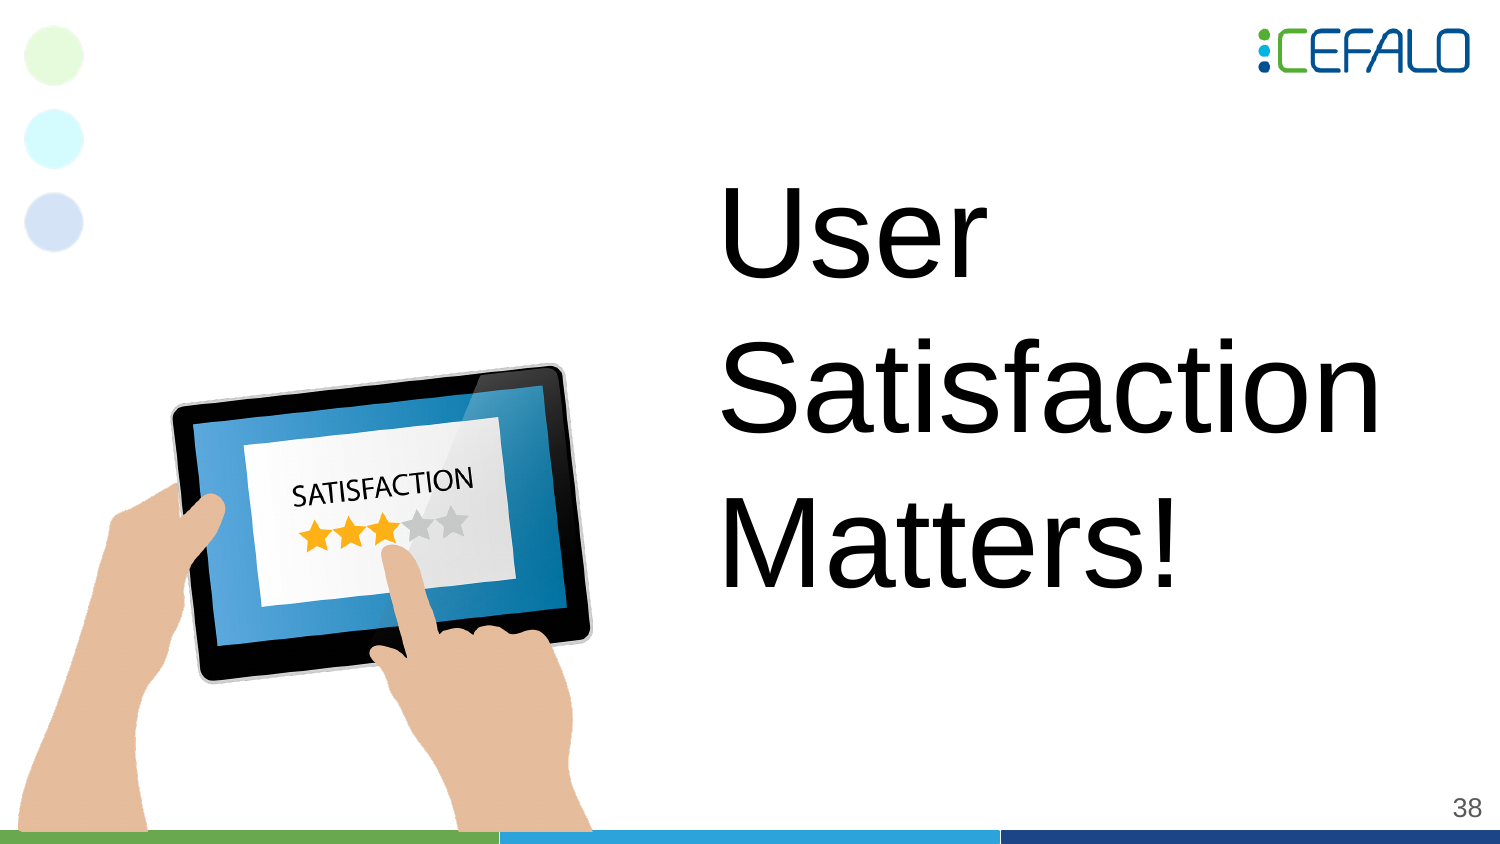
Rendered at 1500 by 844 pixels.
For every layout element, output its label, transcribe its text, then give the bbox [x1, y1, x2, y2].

slide_number ‹#› [1403, 779, 1494, 844]
picture [1258, 28, 1470, 73]
picture [18, 363, 593, 833]
text_box User Satisfaction Matters! [701, 133, 1465, 629]
